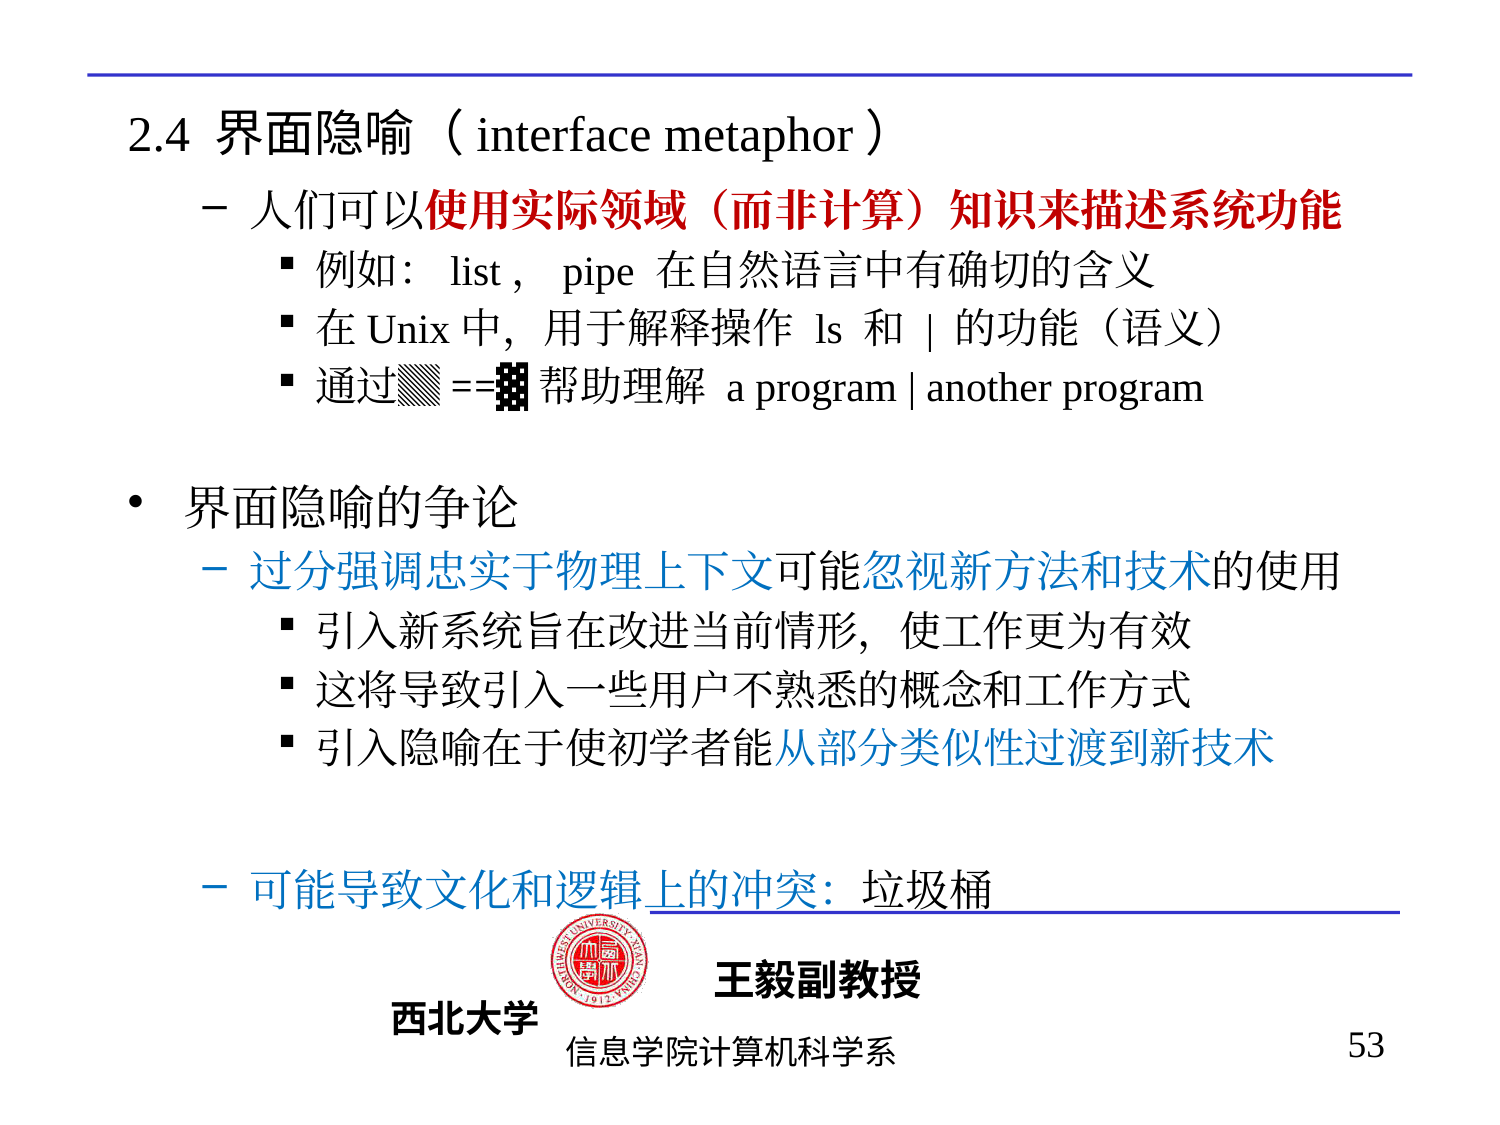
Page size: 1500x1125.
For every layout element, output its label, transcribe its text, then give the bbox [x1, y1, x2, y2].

slide_number 53 [1087, 1012, 1401, 1088]
list 人们可以使用实际领域（而非计算）知识来描述系统功能 例如：list，pipe 在自然语言中有确切的含义 在Unix中，用于解释操作 ls 和 | 的功能（语义） 通过▓==▓帮助理解 a program | another program 界面隐喻的争论 过分强调忠实于物理上下文可能忽视新方法和技术的使用 引入新系统旨在改进当前情形，使工作更为有效 这将导致引入一些用户不熟悉的概念和工作方式 引入隐喻在于使初学者能从部分类似性过渡到新技术 可能导致文化和逻辑上的冲突：垃圾桶 [112, 174, 1388, 900]
title 2.4 界面隐喻（interface metaphor） [112, 87, 1388, 174]
